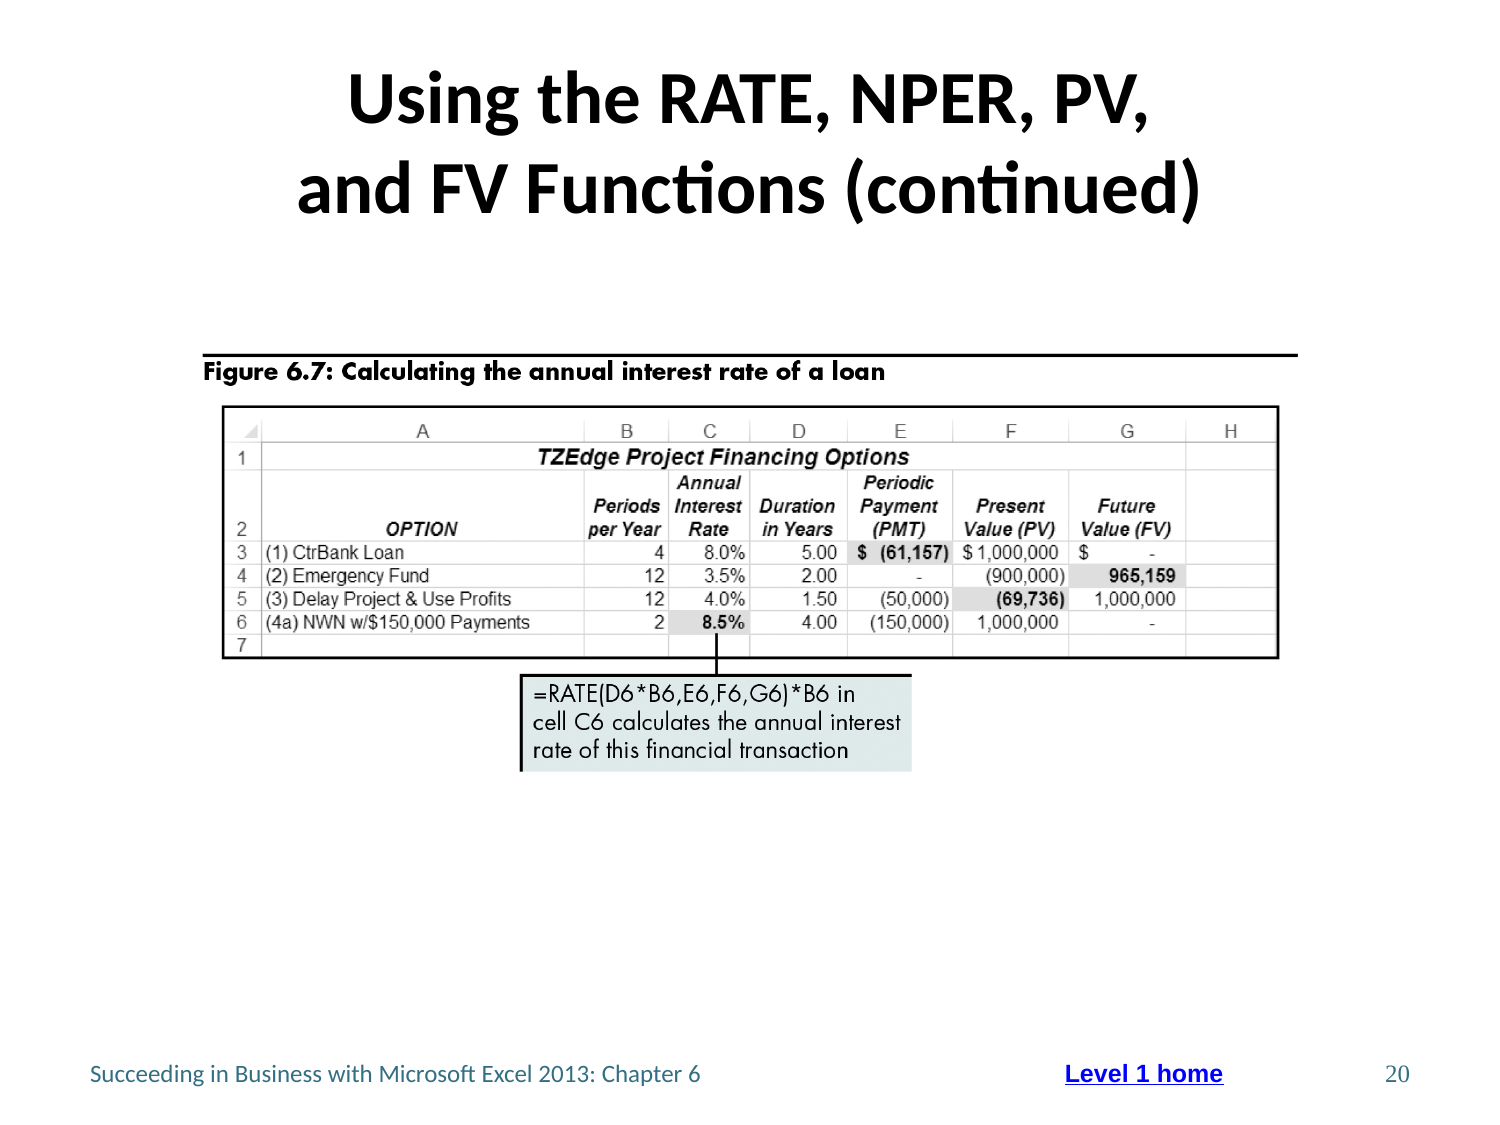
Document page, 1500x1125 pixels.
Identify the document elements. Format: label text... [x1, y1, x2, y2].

title Using the RATE, NPER, PV, and FV Functions (continued) [75, 45, 1425, 233]
picture [201, 353, 1299, 772]
text_box Level 1 home [1049, 1050, 1288, 1095]
slide_number 20 [1074, 1042, 1425, 1103]
footer Succeeding in Business with Microsoft Excel 2013: Chapter 6 [75, 1042, 963, 1103]
